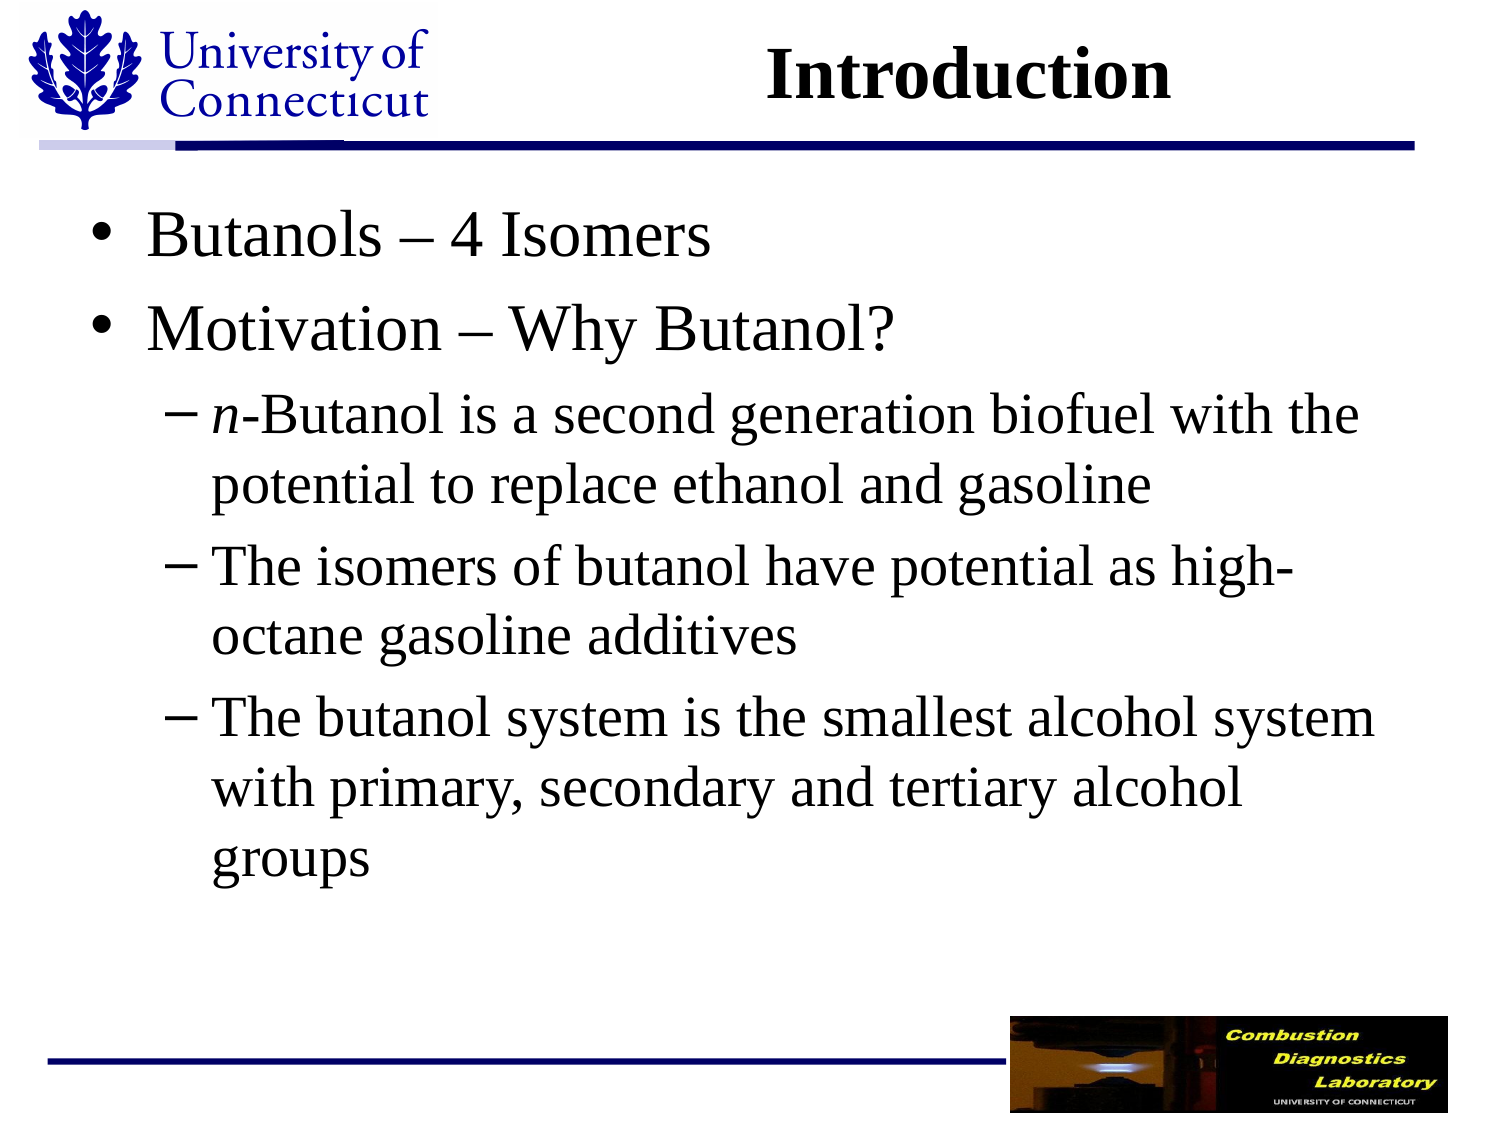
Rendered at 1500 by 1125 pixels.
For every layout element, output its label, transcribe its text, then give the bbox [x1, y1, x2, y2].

list Butanols – 4 Isomers Motivation – Why Butanol? n-Butanol is a second generation biofuel with the potential to replace ethanol and gasoline The isomers of butanol have potential as high-octane gasoline additives The butanol system is the smallest alcohol system with primary, secondary and tertiary alcohol groups [74, 182, 1426, 1001]
picture [19, 2, 437, 138]
picture [39, 140, 344, 150]
title Introduction [437, 0, 1500, 138]
picture [1010, 1016, 1448, 1113]
